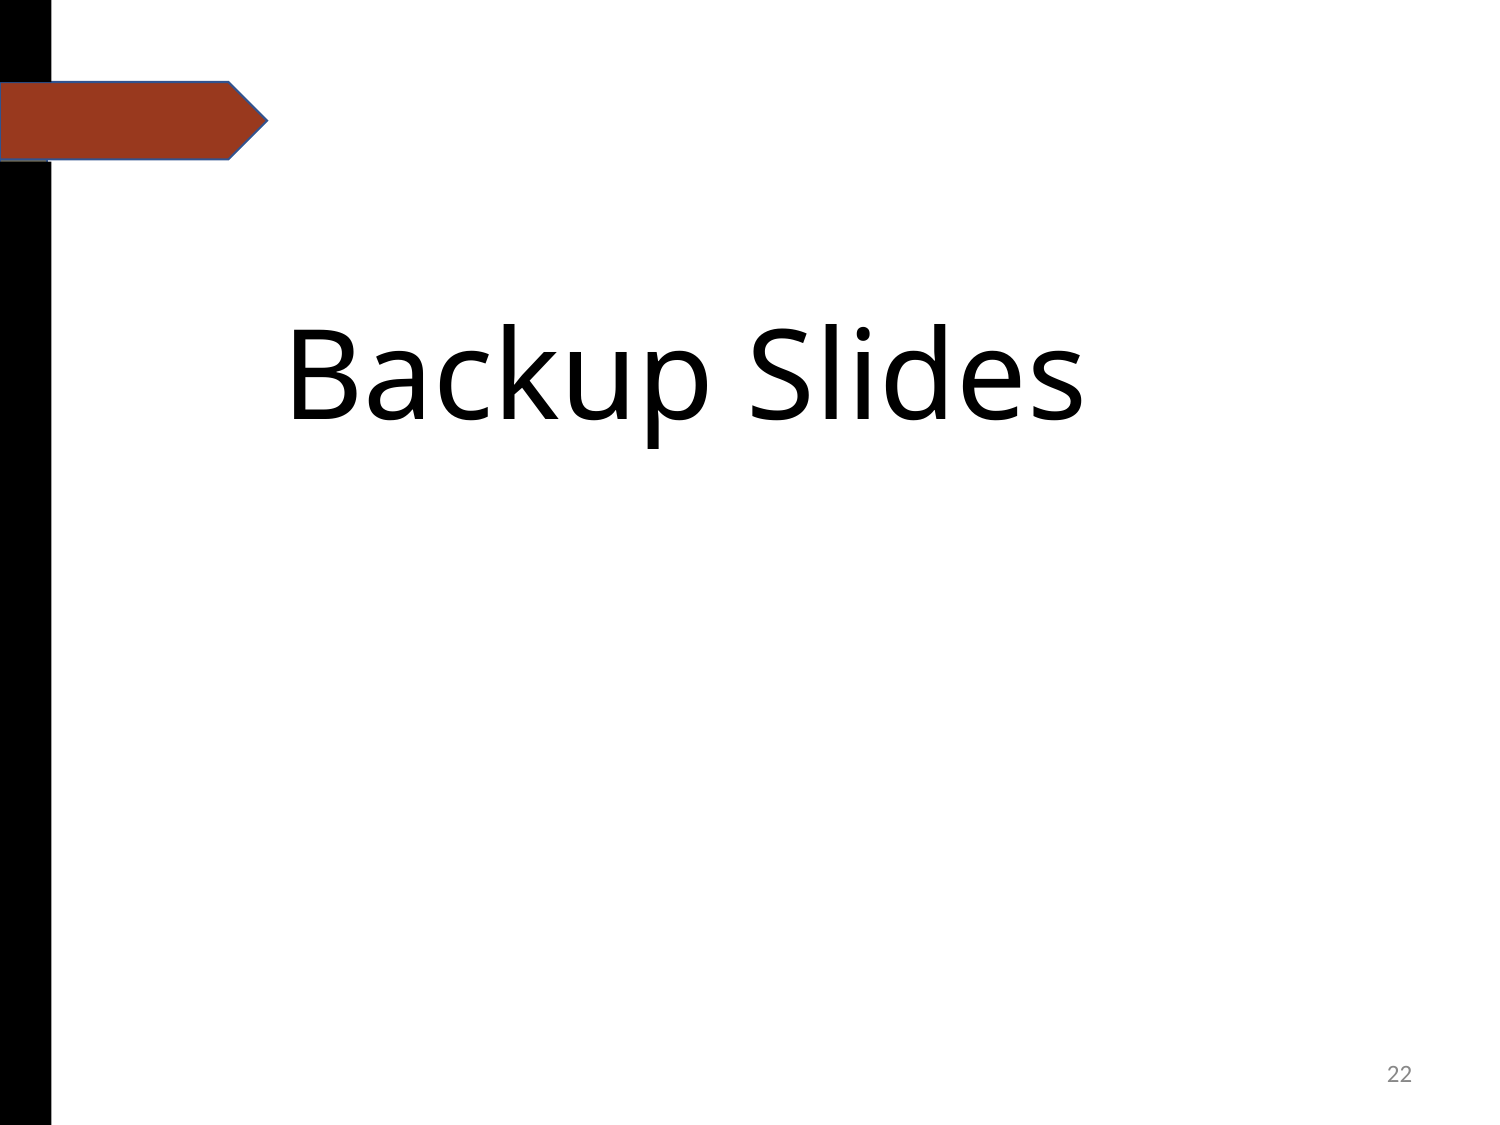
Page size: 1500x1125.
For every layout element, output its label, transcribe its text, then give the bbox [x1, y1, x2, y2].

title Backup Slides [267, 23, 1255, 736]
slide_number ‹#› [1089, 1042, 1428, 1103]
